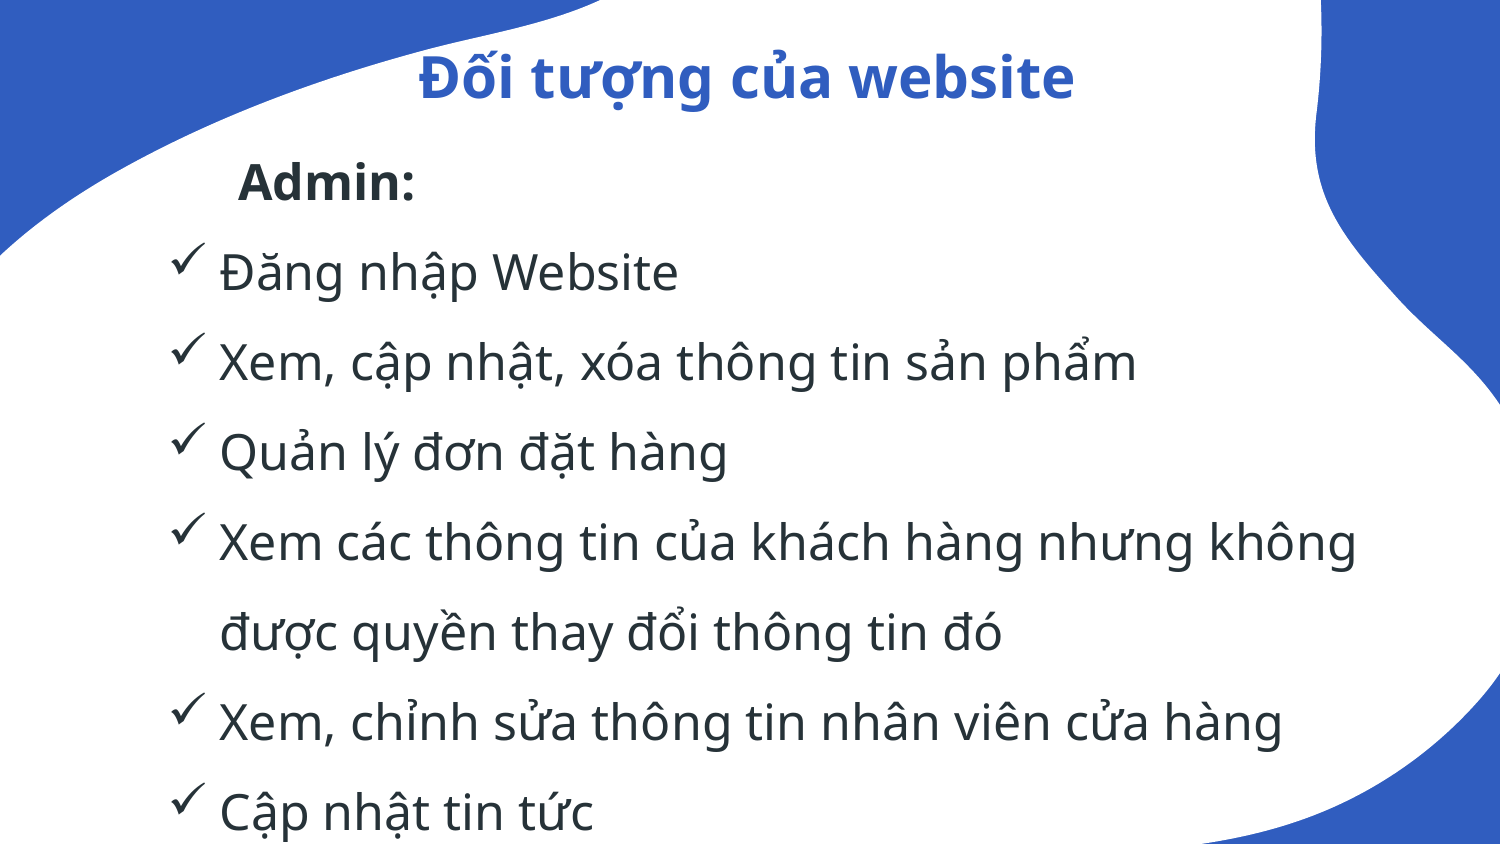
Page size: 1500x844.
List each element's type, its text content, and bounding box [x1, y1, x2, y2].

subtitle Admin: Đăng nhập Website Xem, cập nhật, xóa thông tin sản phẩm Quản lý đơn đặt hàng Xem các thông tin của khách hàng nhưng không được quyền thay đổi thông tin đó Xem, chỉnh sửa thông tin nhân viên cửa hàng Cập nhật tin tức [54, 105, 1489, 760]
title Đối tượng của website [110, 25, 1385, 120]
